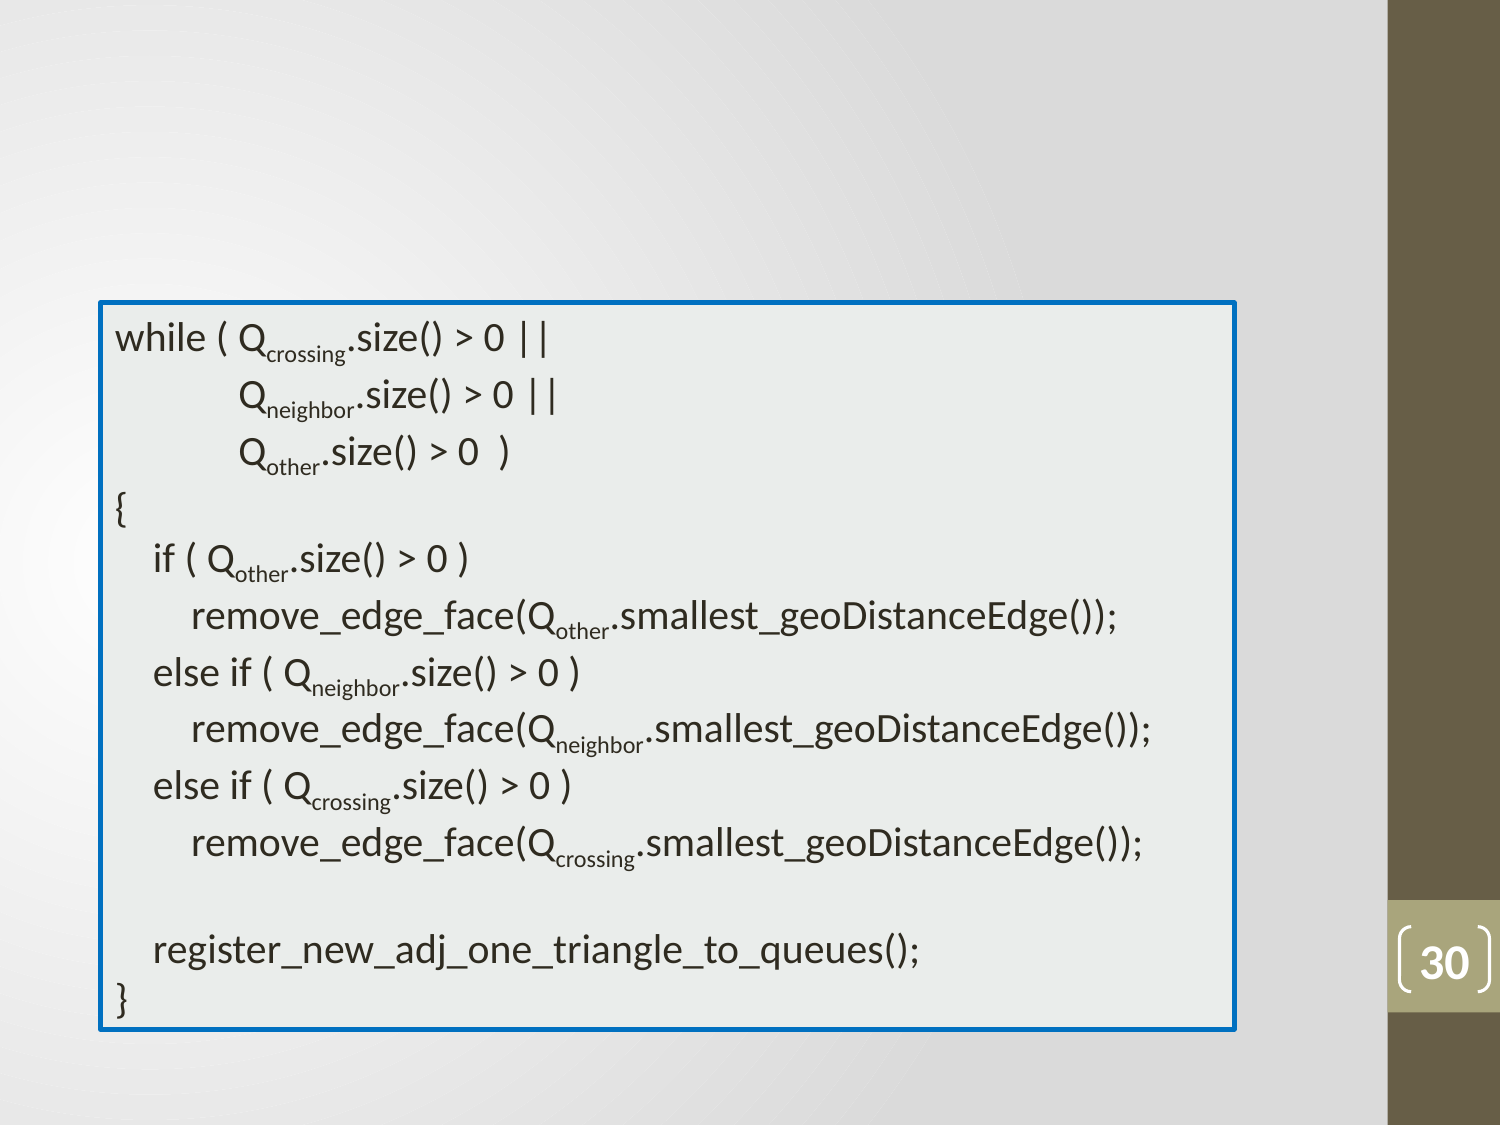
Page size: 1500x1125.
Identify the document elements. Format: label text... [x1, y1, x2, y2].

slide_number 30 [1397, 925, 1492, 994]
text_box while ( Qcrossing.size() > 0 || Qneighbor.size() > 0 || Qother.size() > 0 ) { if ( Qother.size() > 0 ) remove_edge_face(Qother.smallest_geoDistanceEdge()); else if ( Qneighbor.size() > 0 ) remove_edge_face(Qneighbor.smallest_geoDistanceEdge()); else if ( Qcrossing.size() > 0 ) remove_edge_face(Qcrossing.smallest_geoDistanceEdge()); register_new_adj_one_triangle_to_queues(); } [100, 302, 1235, 1030]
